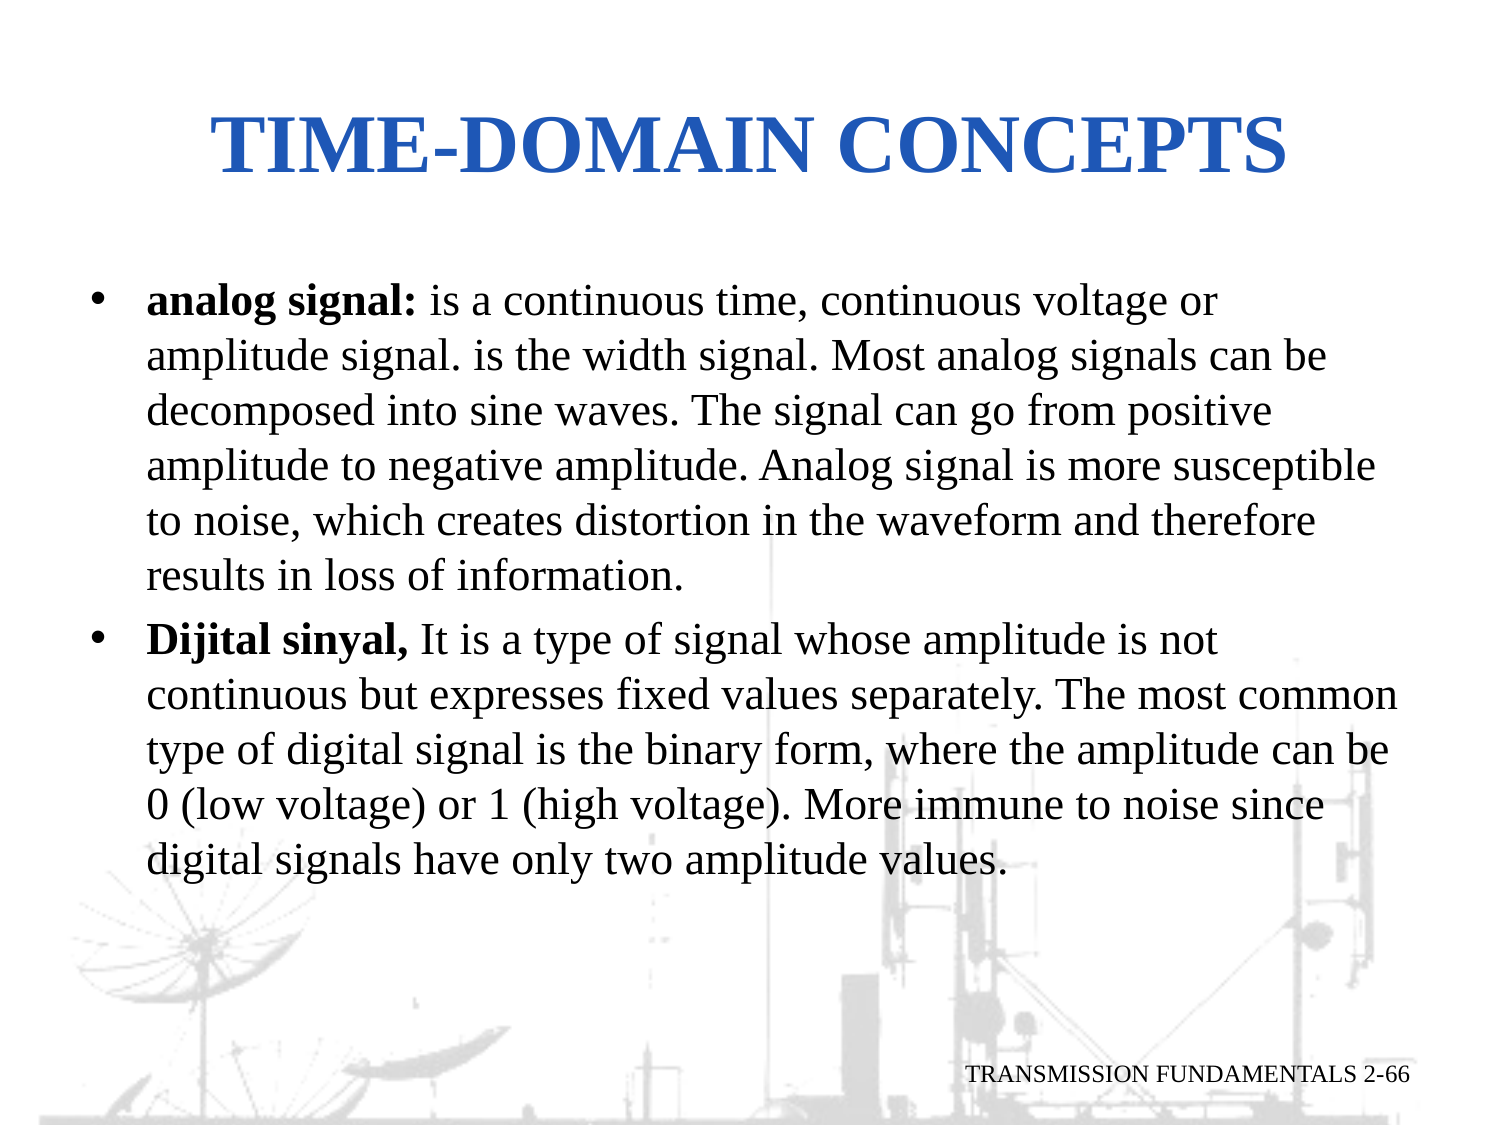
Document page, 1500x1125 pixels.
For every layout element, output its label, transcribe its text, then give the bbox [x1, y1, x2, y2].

slide_number TRANSMISSION FUNDAMENTALS 2-66 [893, 1042, 1425, 1103]
list analog signal: is a continuous time, continuous voltage or amplitude signal. is the width signal. Most analog signals can be decomposed into sine waves. The signal can go from positive amplitude to negative amplitude. Analog signal is more susceptible to noise, which creates distortion in the waveform and therefore results in loss of information. Dijital sinyal, It is a type of signal whose amplitude is not continuous but expresses fixed values ​​separately. The most common type of digital signal is the binary form, where the amplitude can be 0 (low voltage) or 1 (high voltage). More immune to noise since digital signals have only two amplitude values. [75, 262, 1425, 1005]
title Time-Domain Concepts [75, 45, 1425, 233]
